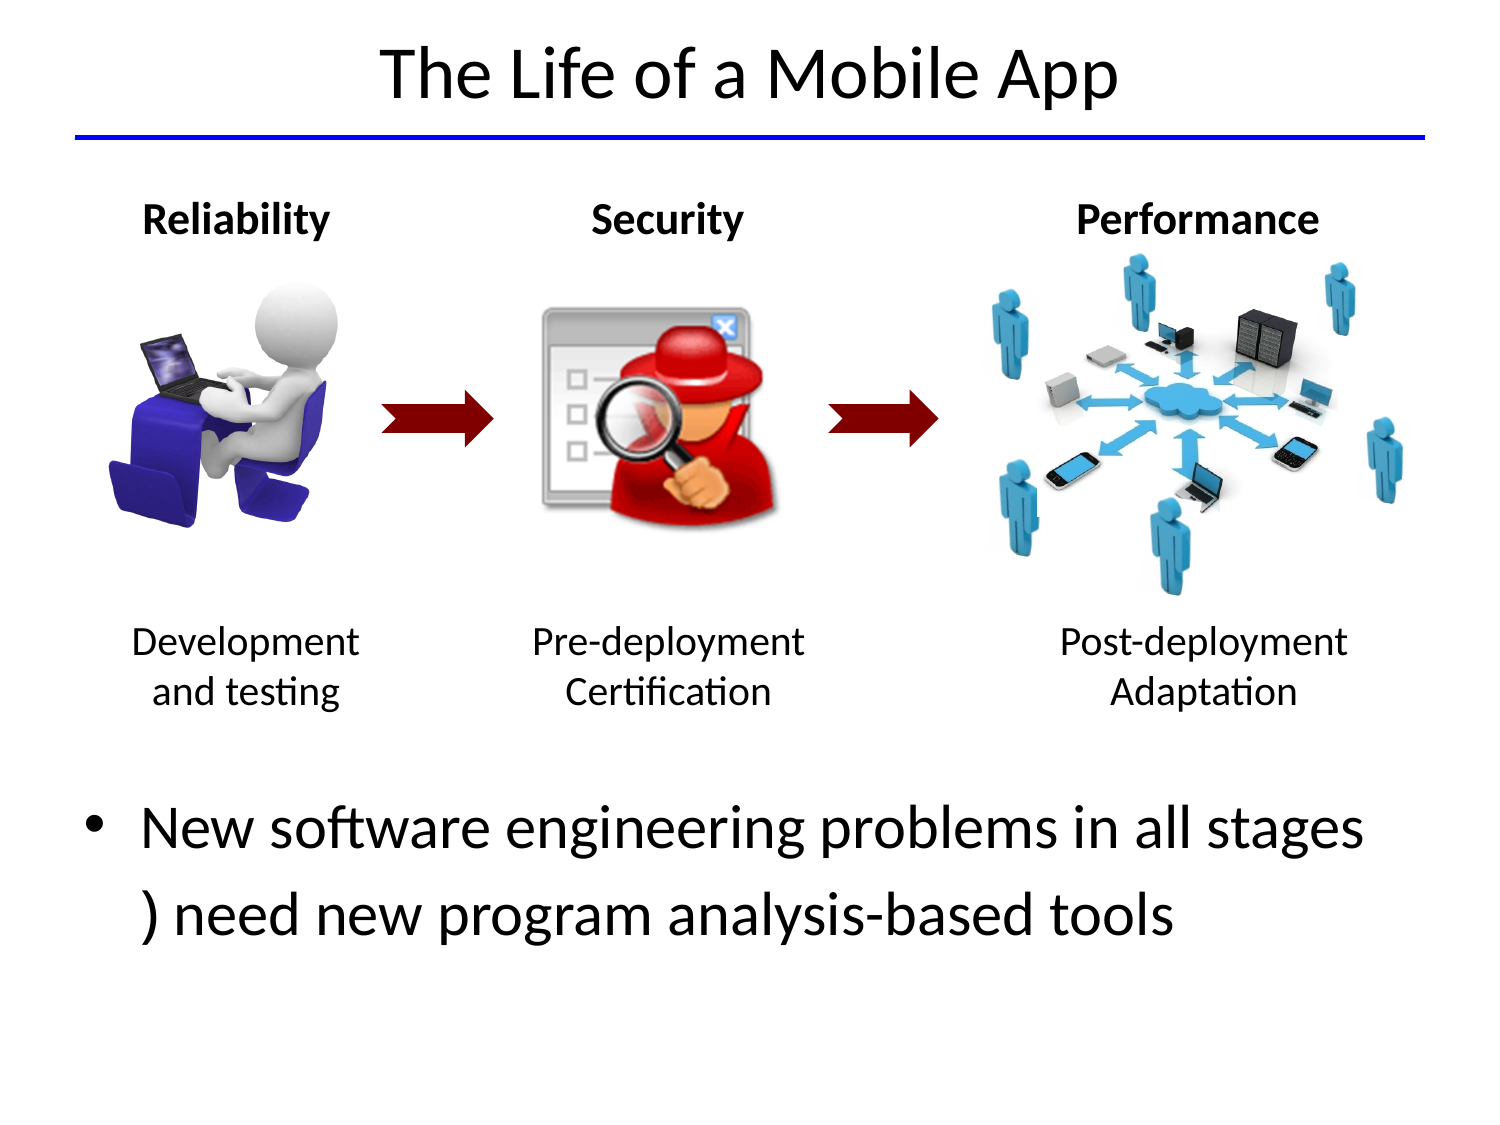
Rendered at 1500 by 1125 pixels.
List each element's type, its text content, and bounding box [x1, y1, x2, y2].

text_box Security [576, 181, 760, 252]
text_box Reliability [127, 181, 347, 252]
text_box Development and testing [116, 606, 376, 721]
picture [1355, 414, 1412, 504]
text_box New software engineering problems in all stages ) need new program analysis-based tools [68, 778, 1401, 1015]
text_box Performance [1061, 181, 1336, 252]
text_box Pre-deployment Certification [517, 606, 821, 721]
picture [66, 264, 369, 565]
text_box [828, 389, 939, 448]
picture [498, 289, 791, 545]
text_box [381, 389, 493, 448]
text_box Post-deployment Adaptation [1045, 606, 1364, 721]
picture [980, 251, 1363, 596]
title The Life of a Mobile App [75, 0, 1425, 138]
